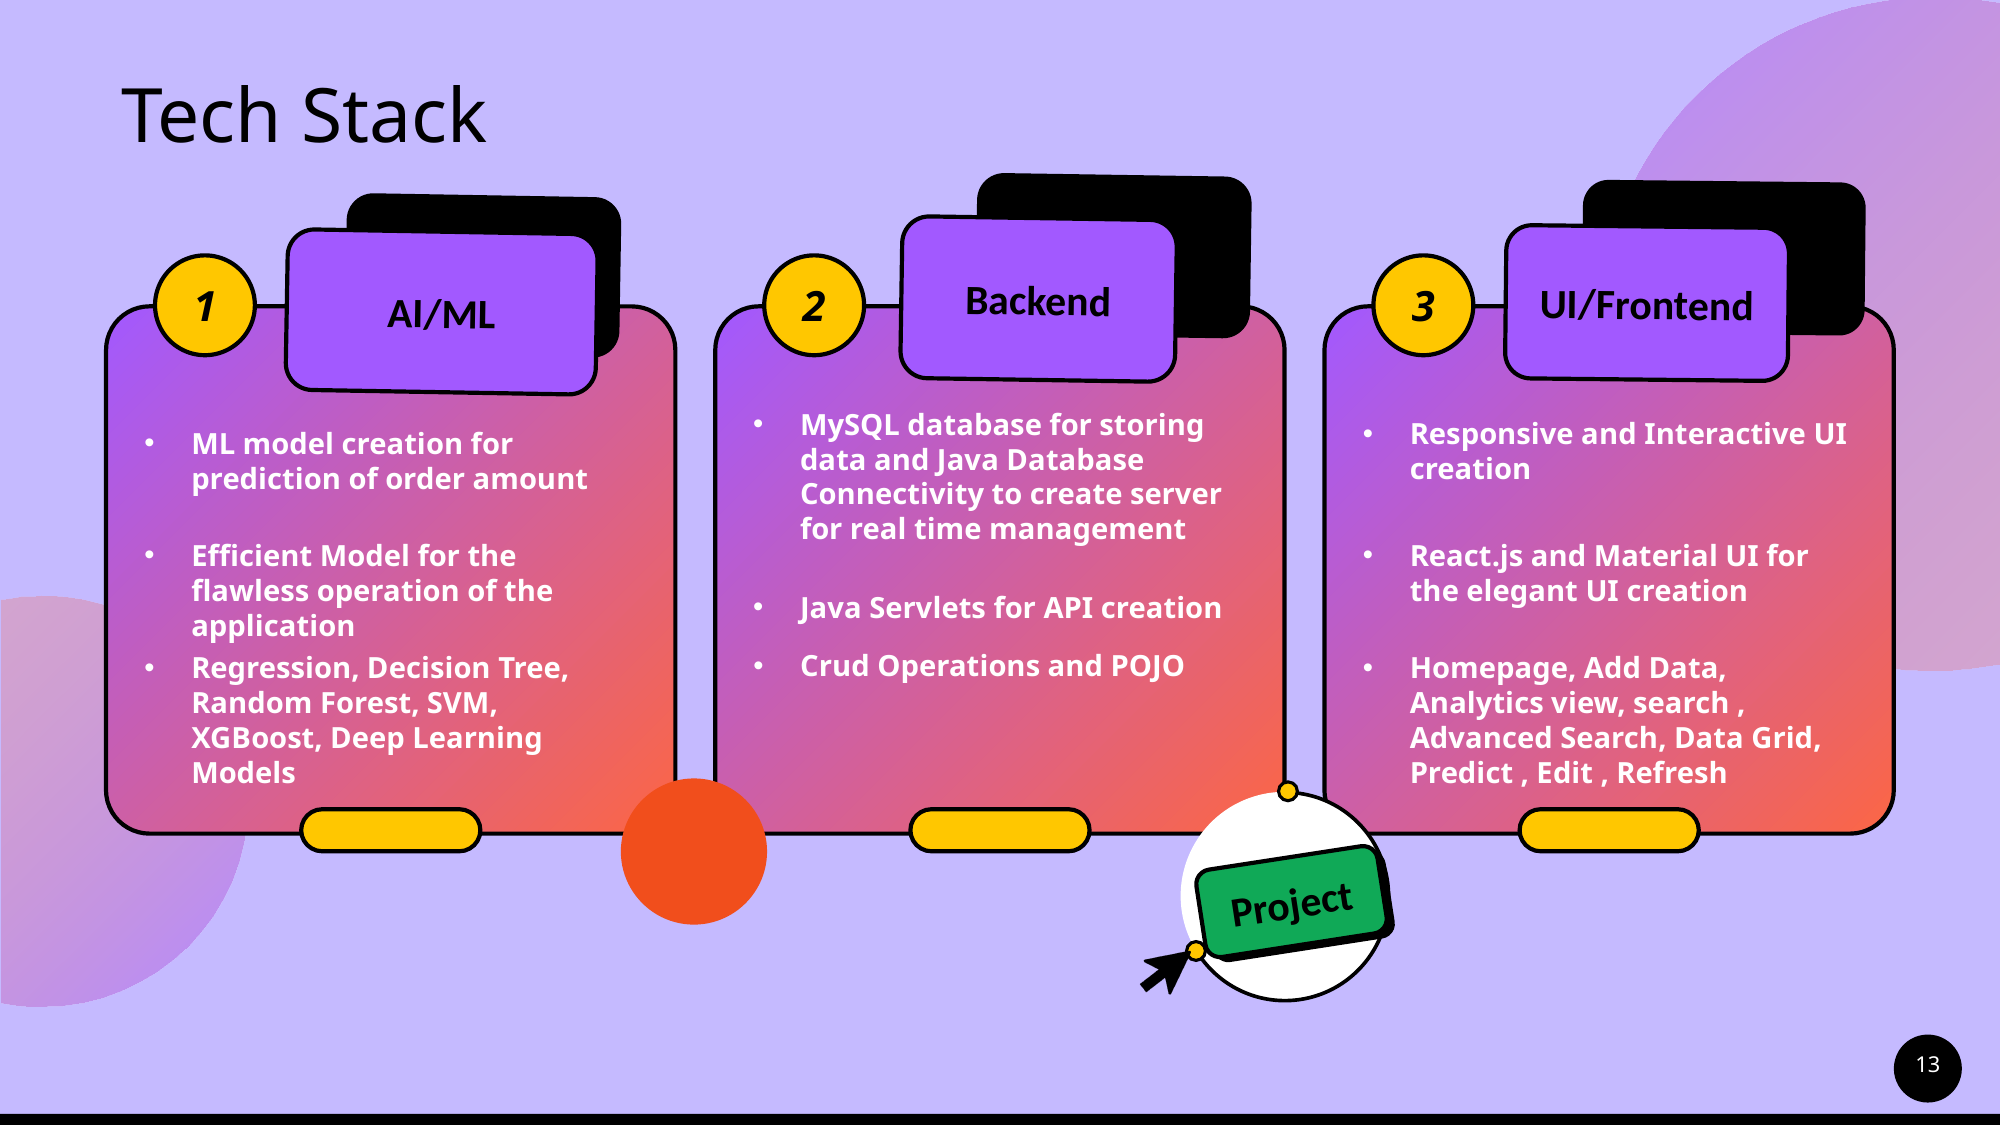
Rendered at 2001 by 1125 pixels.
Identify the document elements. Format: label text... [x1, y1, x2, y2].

text_box [1518, 808, 1700, 853]
text_box React.js and Material UI for the elegant UI creation [1362, 529, 1856, 642]
text_box [1750, 0, 2000, 672]
text_box [1207, 953, 1373, 1002]
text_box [281, 214, 629, 383]
text_box [0, 594, 246, 1008]
text_box Regression, Decision Tree, Random Forest, SVM, XGBoost, Deep Learning Models [144, 642, 637, 756]
text_box [909, 808, 1091, 853]
text_box Crud Operations and POJO [753, 640, 1247, 757]
text_box [1179, 791, 1284, 931]
text_box MySQL database for storing data and Java Database Connectivity to create server for real time management [753, 398, 1246, 504]
text_box [1323, 305, 1895, 835]
text_box Responsive and Interactive UI creation [1362, 408, 1856, 529]
text_box [1284, 792, 1381, 855]
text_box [1202, 855, 1389, 953]
text_box Homepage, Add Data, Analytics view, search , Advanced Search, Data Grid, Predict , Edit , Refresh [1362, 642, 1856, 756]
text_box 3 [1372, 254, 1475, 357]
picture [1120, 927, 1207, 1016]
title Tech Stack [106, 50, 1894, 187]
text_box [619, 777, 769, 926]
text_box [1499, 201, 1872, 360]
text_box [104, 305, 677, 835]
text_box 2 [763, 254, 866, 357]
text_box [895, 194, 1257, 361]
text_box 1 [153, 254, 256, 357]
text_box Java Servlets for API creation [753, 581, 1246, 640]
text_box [714, 305, 1286, 835]
text_box ML model creation for prediction of order amount [144, 417, 637, 529]
slide_number 13 [1893, 1035, 1962, 1096]
text_box [300, 808, 482, 853]
text_box [1277, 780, 1299, 802]
text_box Efficient Model for the flawless operation of the application [144, 529, 637, 642]
